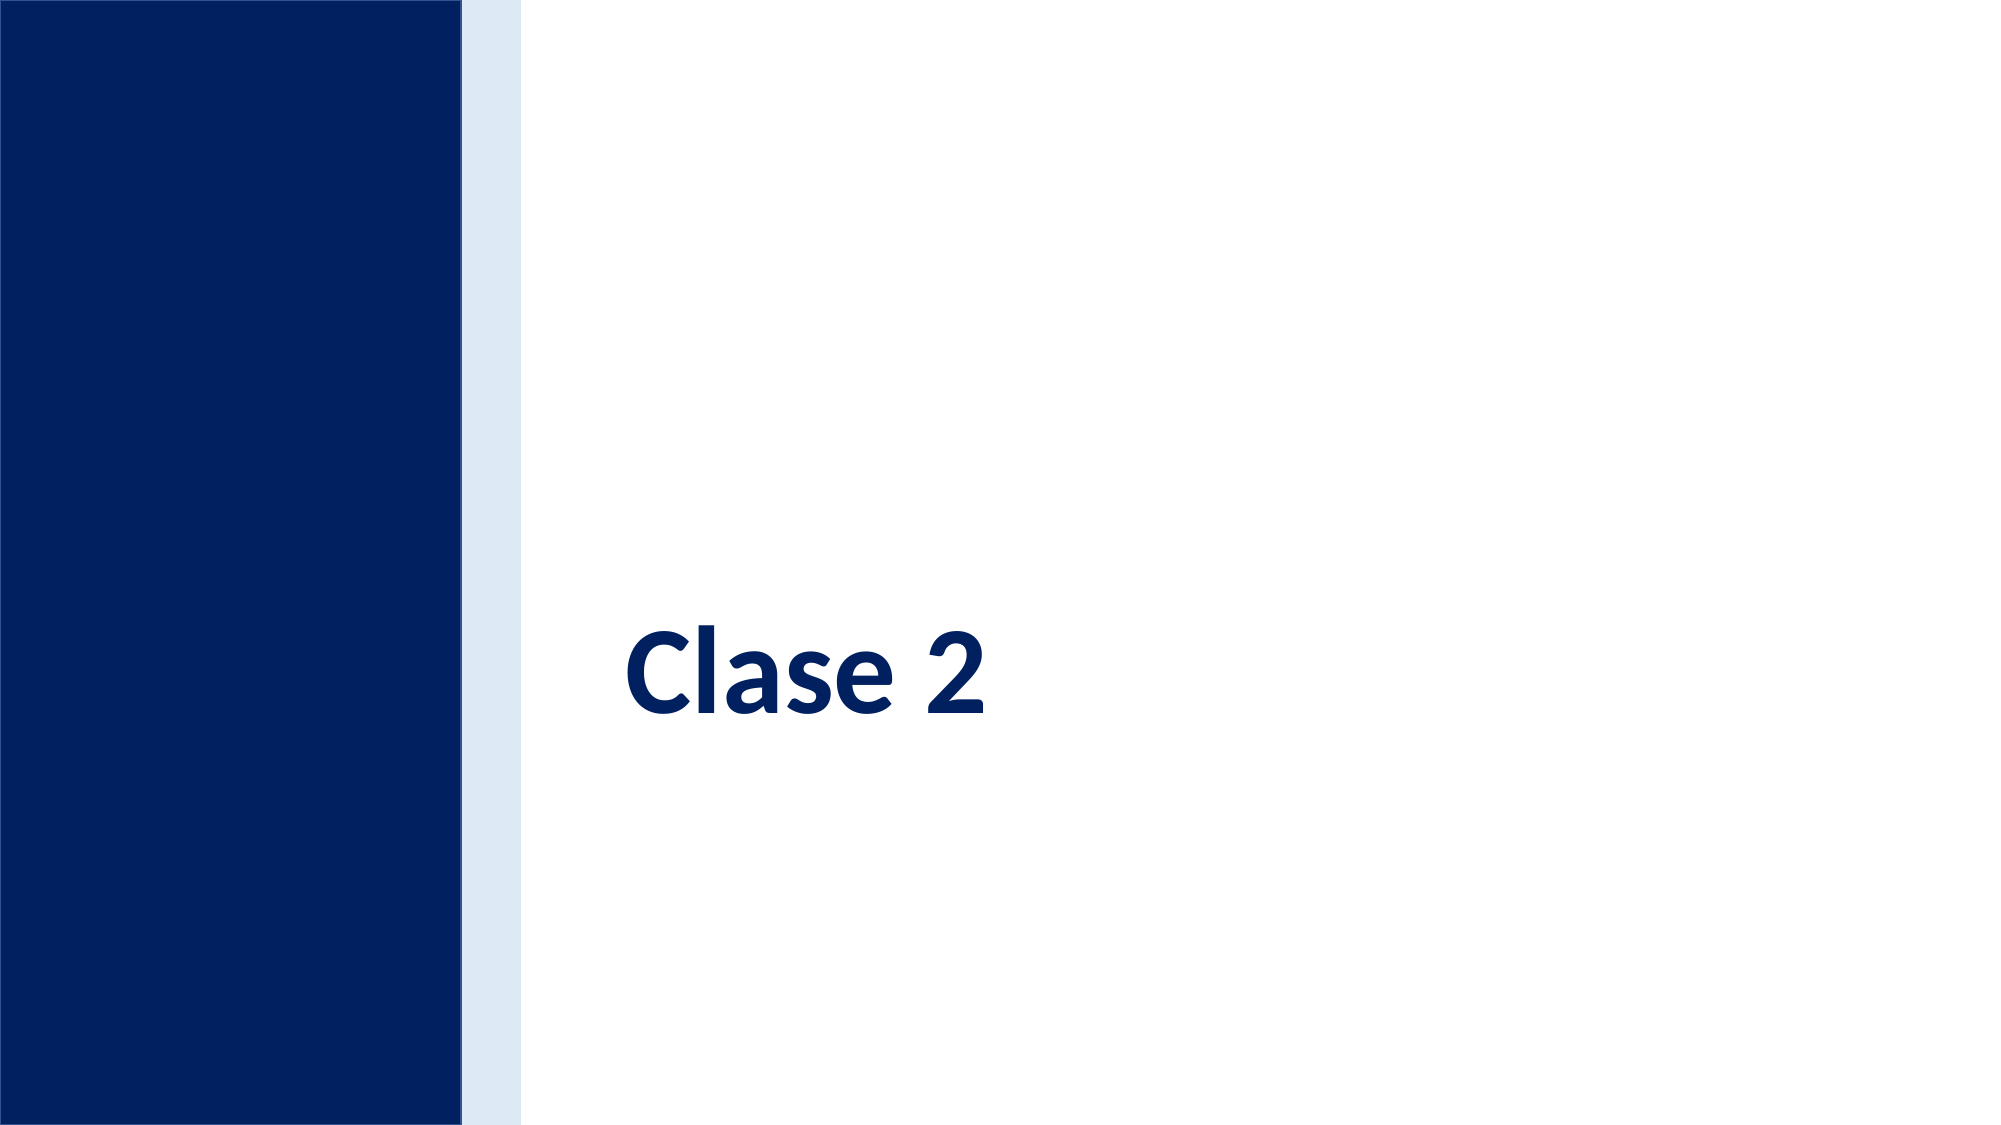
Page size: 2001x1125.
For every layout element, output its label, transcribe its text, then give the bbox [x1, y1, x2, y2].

title Clase 2 [610, 280, 1862, 749]
